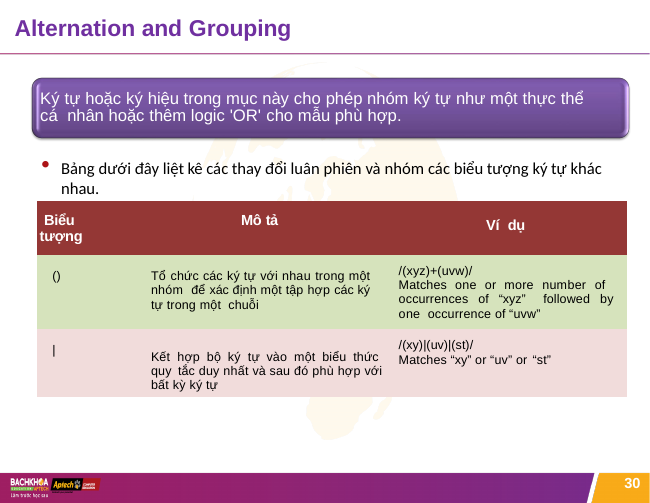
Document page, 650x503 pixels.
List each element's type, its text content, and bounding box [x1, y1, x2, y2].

table_cell () [37, 255, 117, 329]
text_box [27, 76, 632, 143]
table_cell /(xy)|(uv)|(st)/ Matches “xy” or “uv” or “st” [384, 329, 627, 397]
title Alternation and Grouping [13, 0, 389, 70]
table_cell Kết hợp bộ ký tự vào một biểu thức quy tắc duy nhất và sau đó phù hợp với bất kỳ ký tự [117, 329, 384, 397]
table_cell /(xyz)+(uvw)/ Matches one or more number of occurrences of “xyz” followed by one occurrence of “uvw” [384, 255, 627, 329]
table_cell | [37, 329, 117, 397]
text_box Ký tự hoặc ký hiệu trong mục này cho phép nhóm ký tự như một thực thể cá nhân hoặc thêm logic 'OR' cho mẫu phù hợp. [39, 86, 591, 125]
slide_number 30 [617, 340, 646, 503]
text_box Bảng dưới đây liệt kê các thay đổi luân phiên và nhóm các biểu tượng ký tự khác nhau. [40, 156, 623, 198]
table_cell Tổ chức các ký tự với nhau trong một nhóm để xác định một tập hợp các ký tự trong một chuỗi [117, 255, 384, 329]
table_header Mô tả [117, 201, 384, 255]
picture [0, 0, 650, 503]
table_header Biểu tượng [37, 201, 117, 255]
table_header Ví dụ [384, 201, 627, 255]
